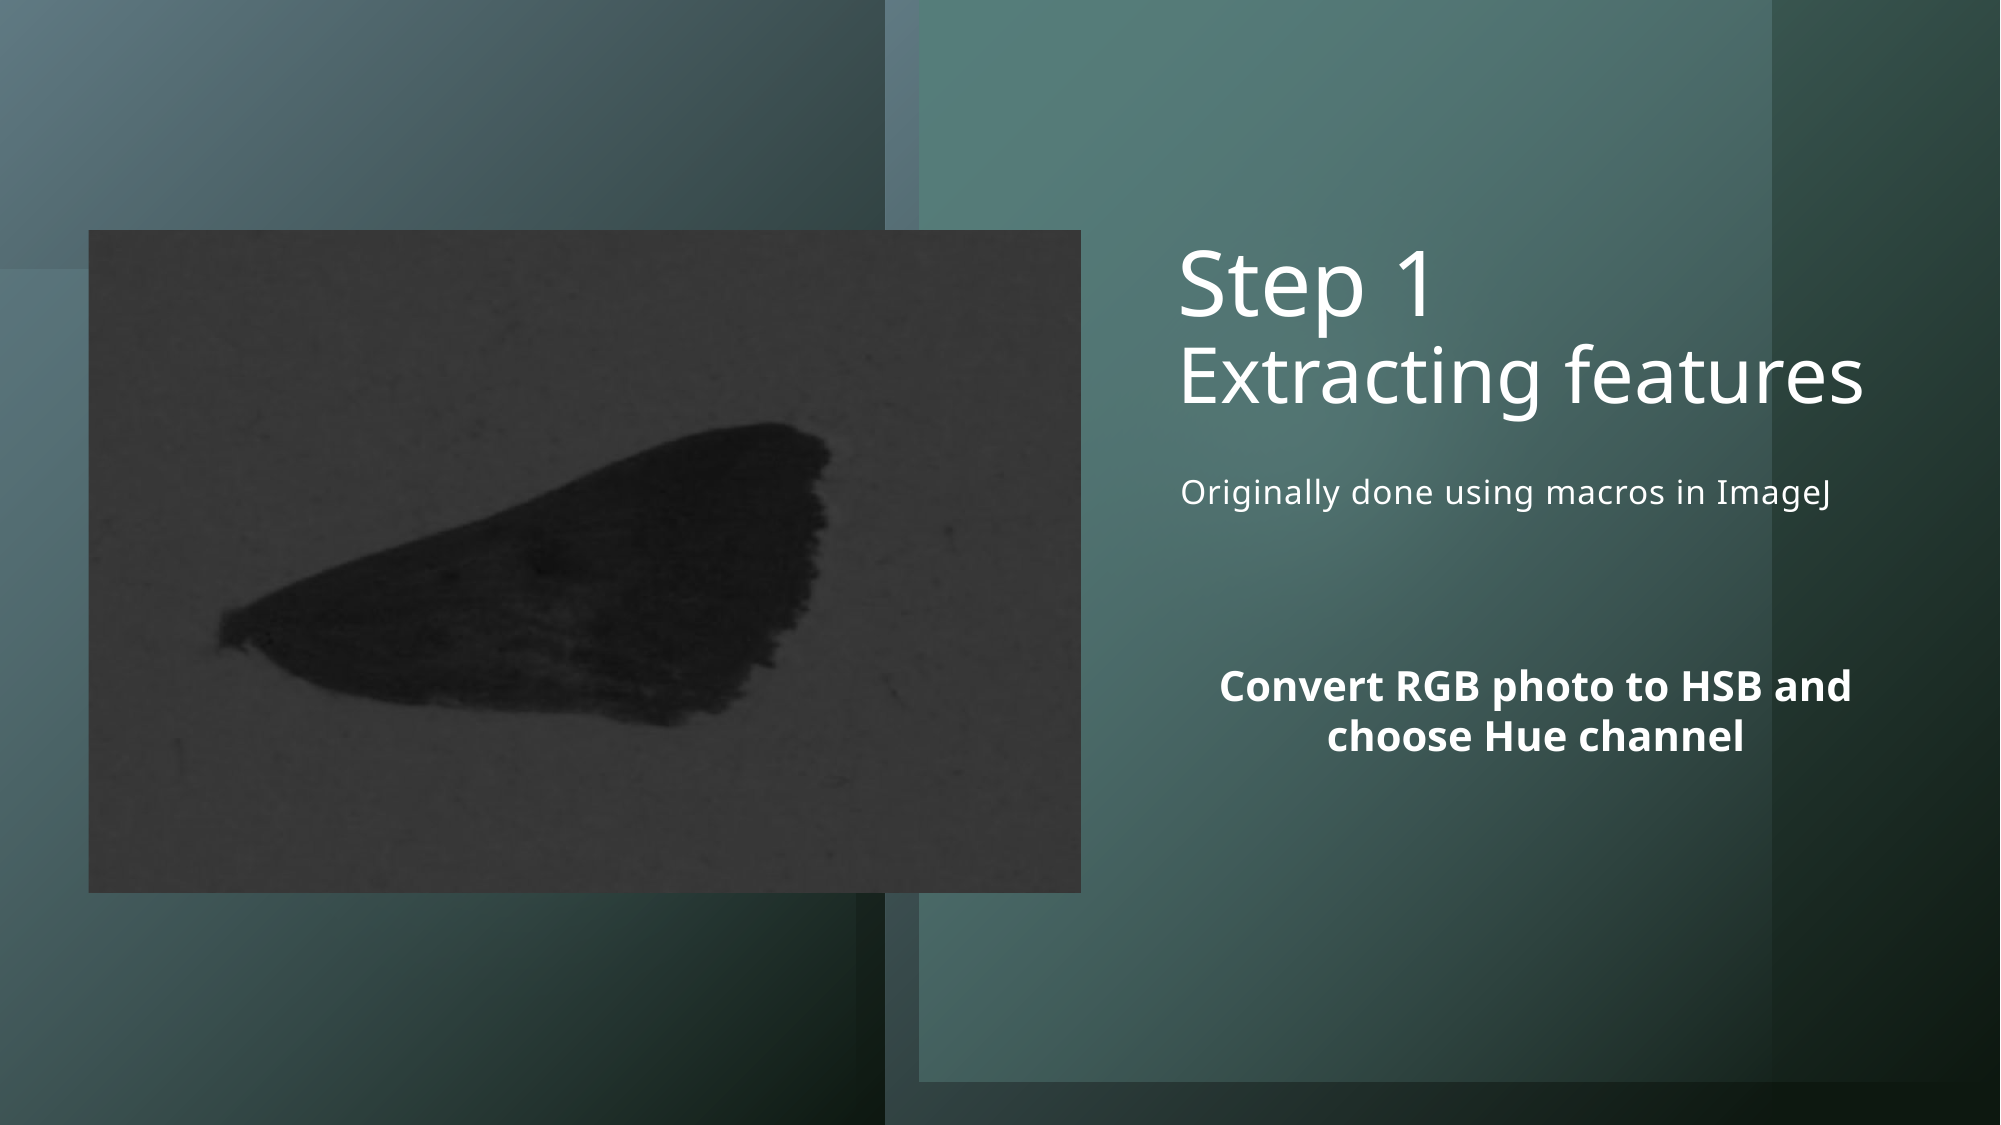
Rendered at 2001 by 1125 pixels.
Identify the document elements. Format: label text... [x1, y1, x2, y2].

text_box Convert RGB photo to HSB and choose Hue channel [1167, 652, 1905, 767]
title Step 1 Extracting features [1162, 230, 1910, 448]
picture [88, 230, 1081, 895]
list Originally done using macros in ImageJ [1165, 453, 1910, 578]
